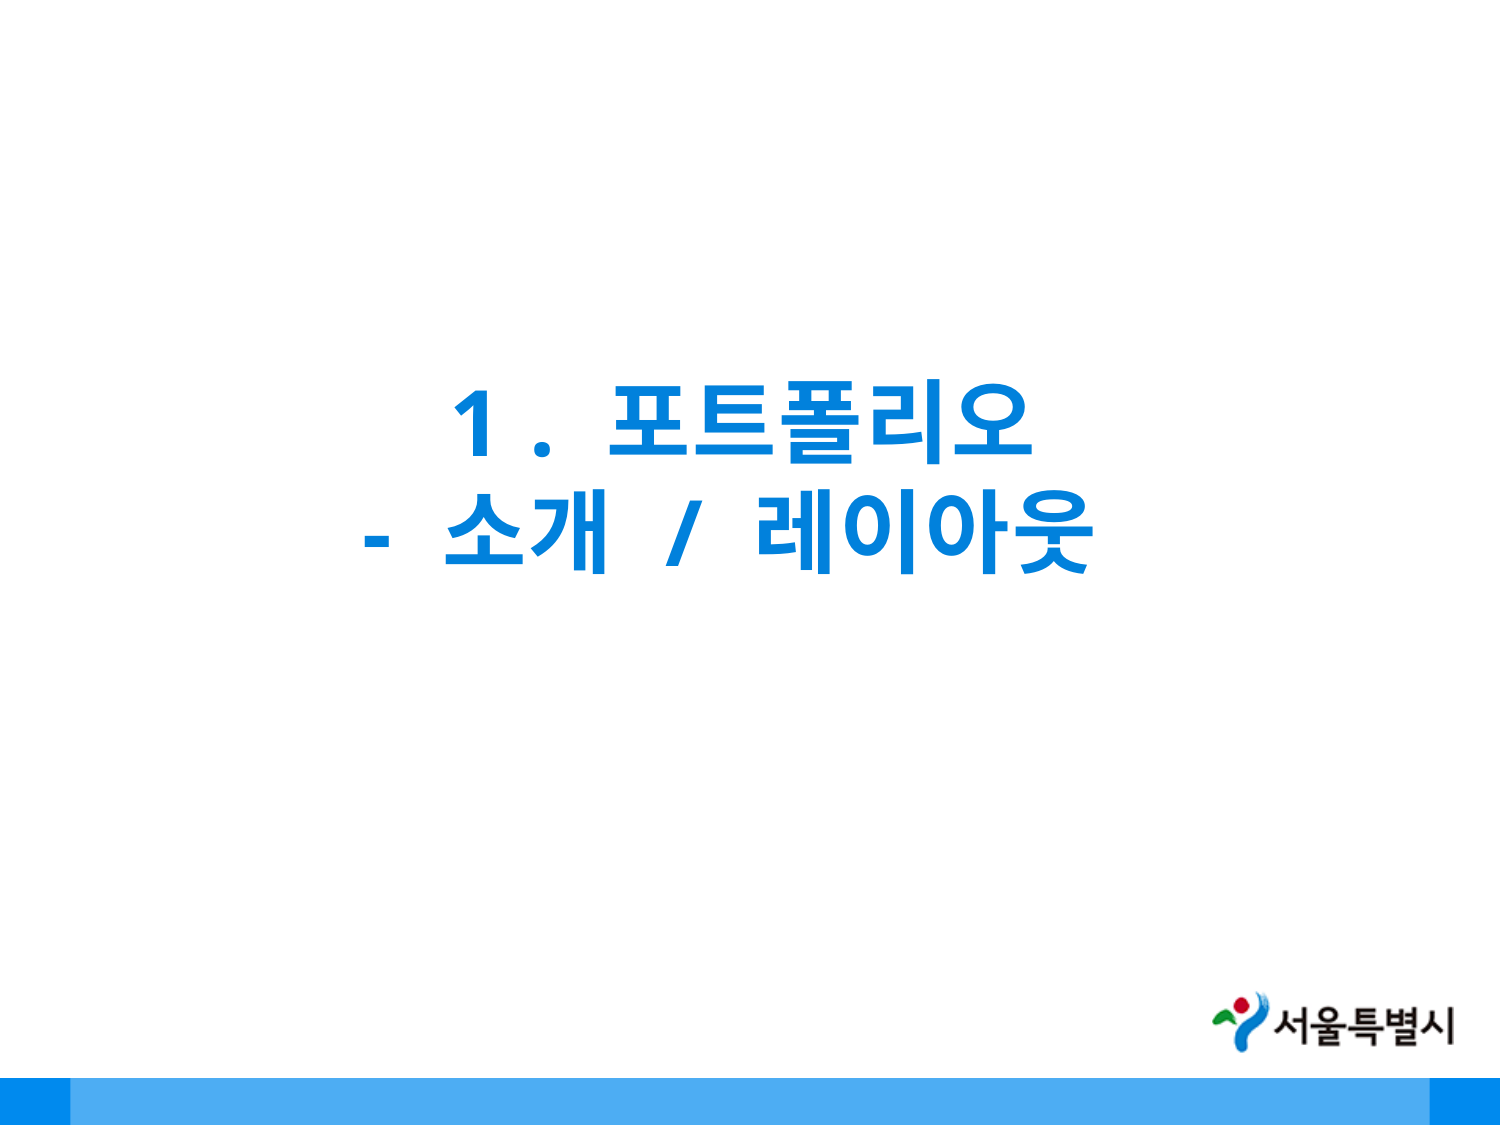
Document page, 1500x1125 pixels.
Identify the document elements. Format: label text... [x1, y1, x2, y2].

picture [1212, 968, 1454, 1079]
title 1 . 포트폴리오 - 소개 / 레이아웃 [117, 351, 1372, 598]
